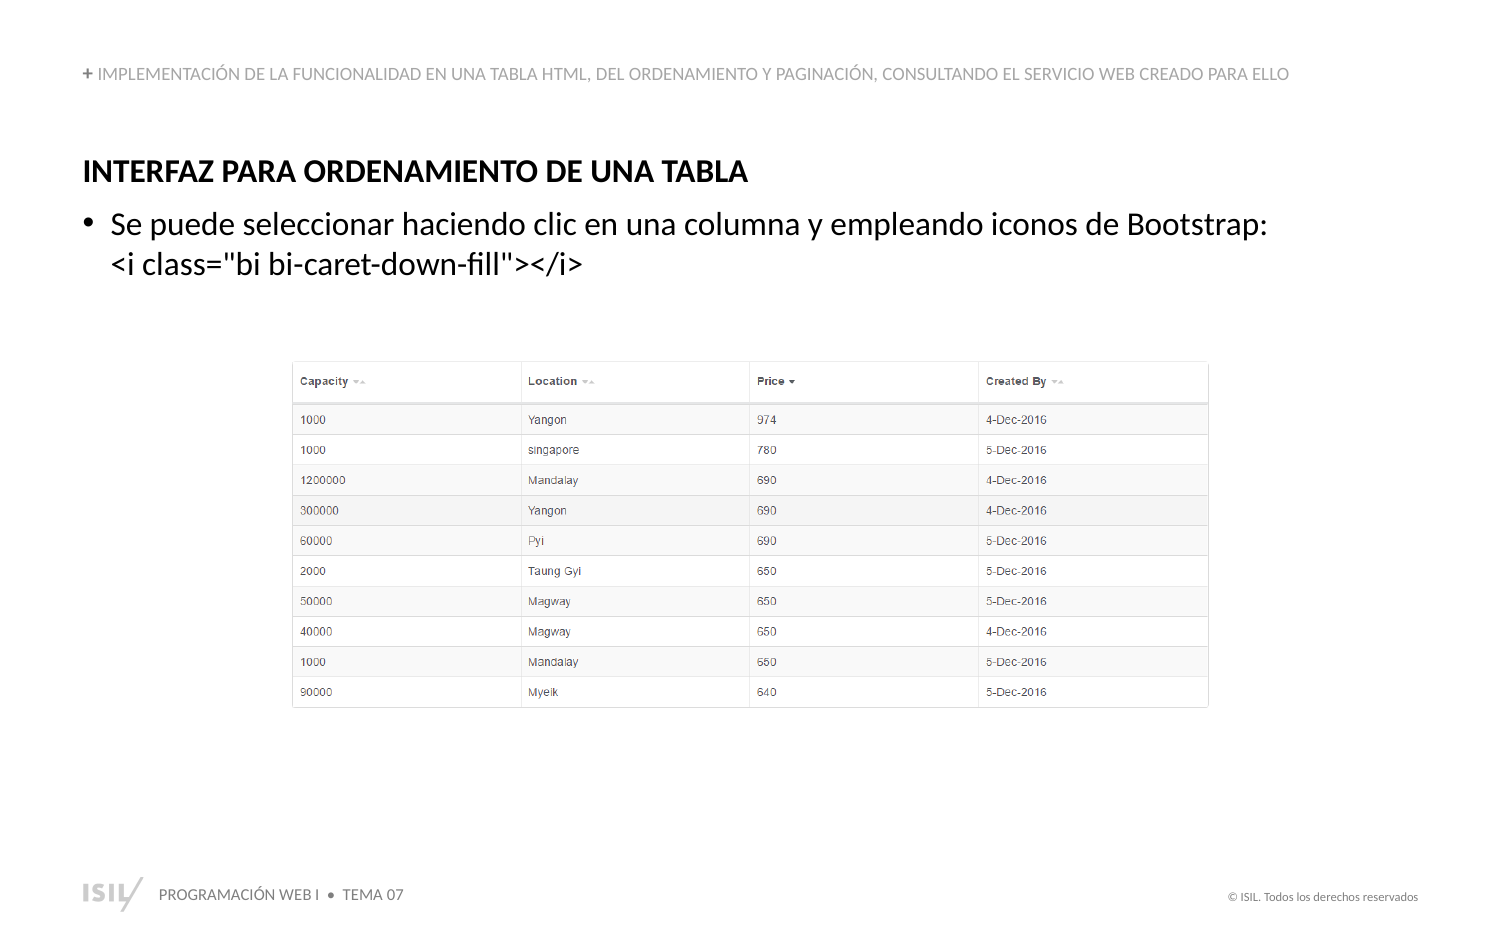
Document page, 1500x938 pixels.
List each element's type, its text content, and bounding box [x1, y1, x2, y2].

text_box INTERFAZ PARA ORDENAMIENTO DE UNA TABLA Se puede seleccionar haciendo clic en una columna y empleando iconos de Bootstrap: <i class="bi bi-caret-down-fill"></i> [82, 149, 1424, 283]
text_box + IMPLEMENTACIÓN DE LA FUNCIONALIDAD EN UNA TABLA HTML, DEL ORDENAMIENTO Y PAGINACIÓN, CONSULTANDO EL SERVICIO WEB CREADO PARA ELLO [82, 61, 1424, 85]
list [287, 357, 1213, 712]
